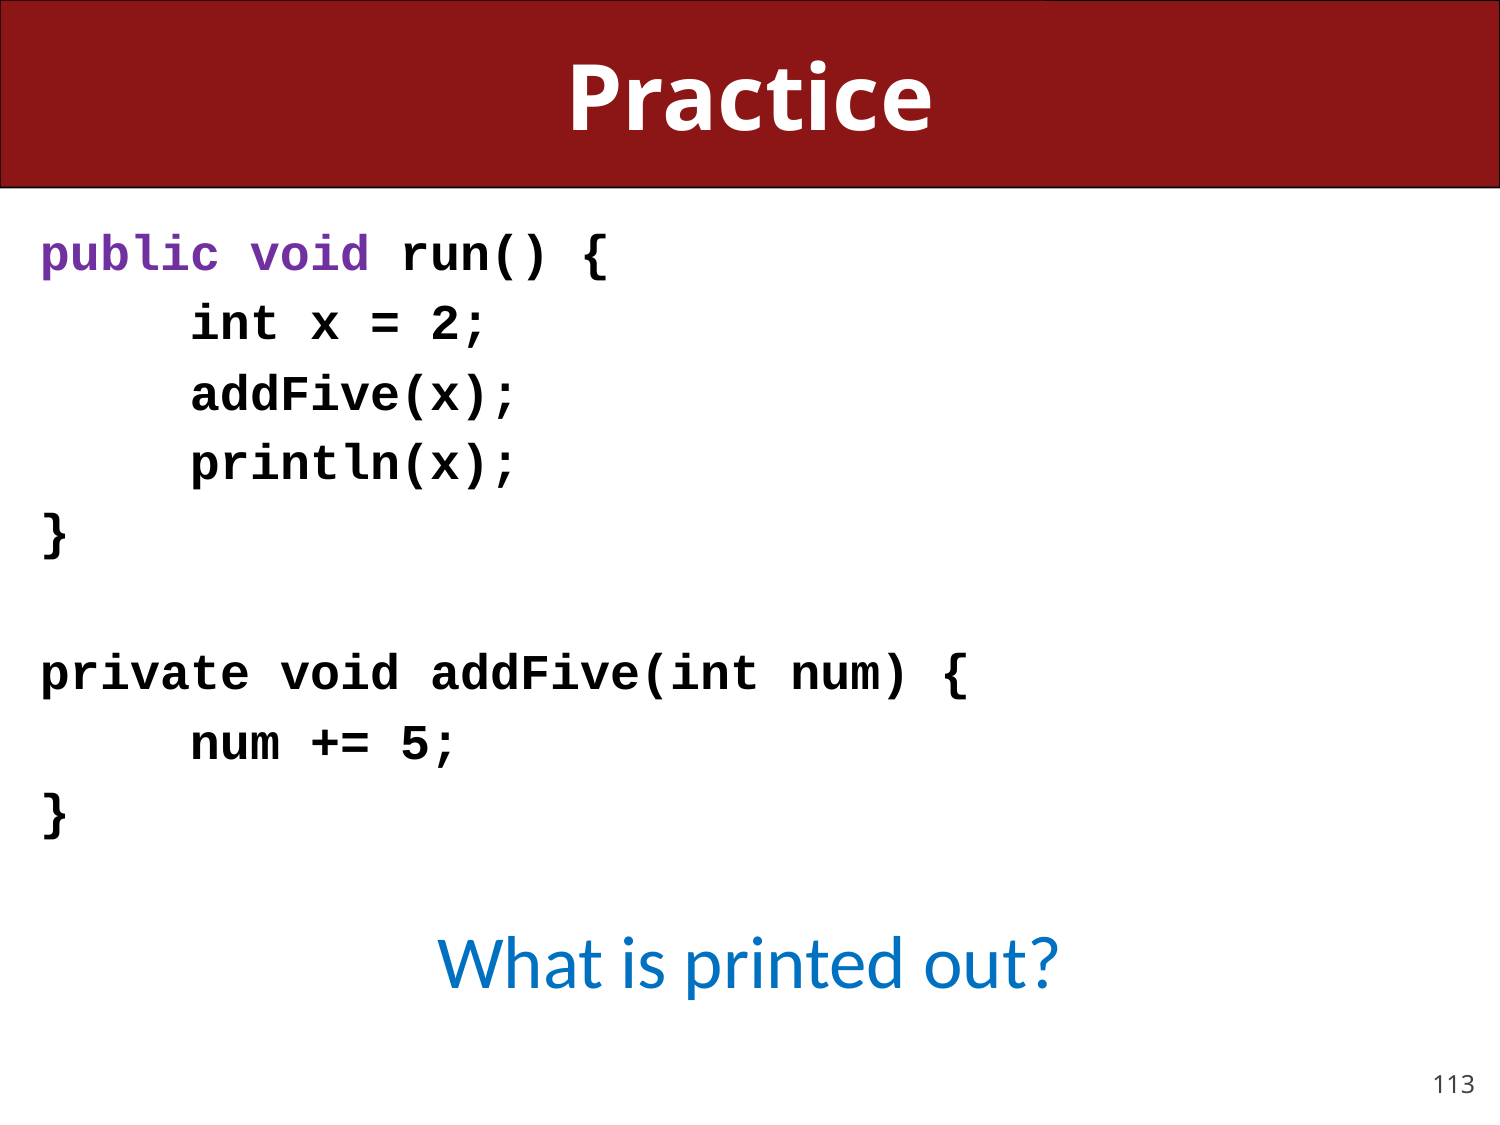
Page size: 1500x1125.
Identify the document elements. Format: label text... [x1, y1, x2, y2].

list public void run() { int x = 2; addFive(x); println(x); } private void addFive(int num) { num += 5; } [24, 212, 1475, 1063]
title Practice [75, 0, 1425, 188]
text_box What is printed out? [330, 905, 1170, 1011]
